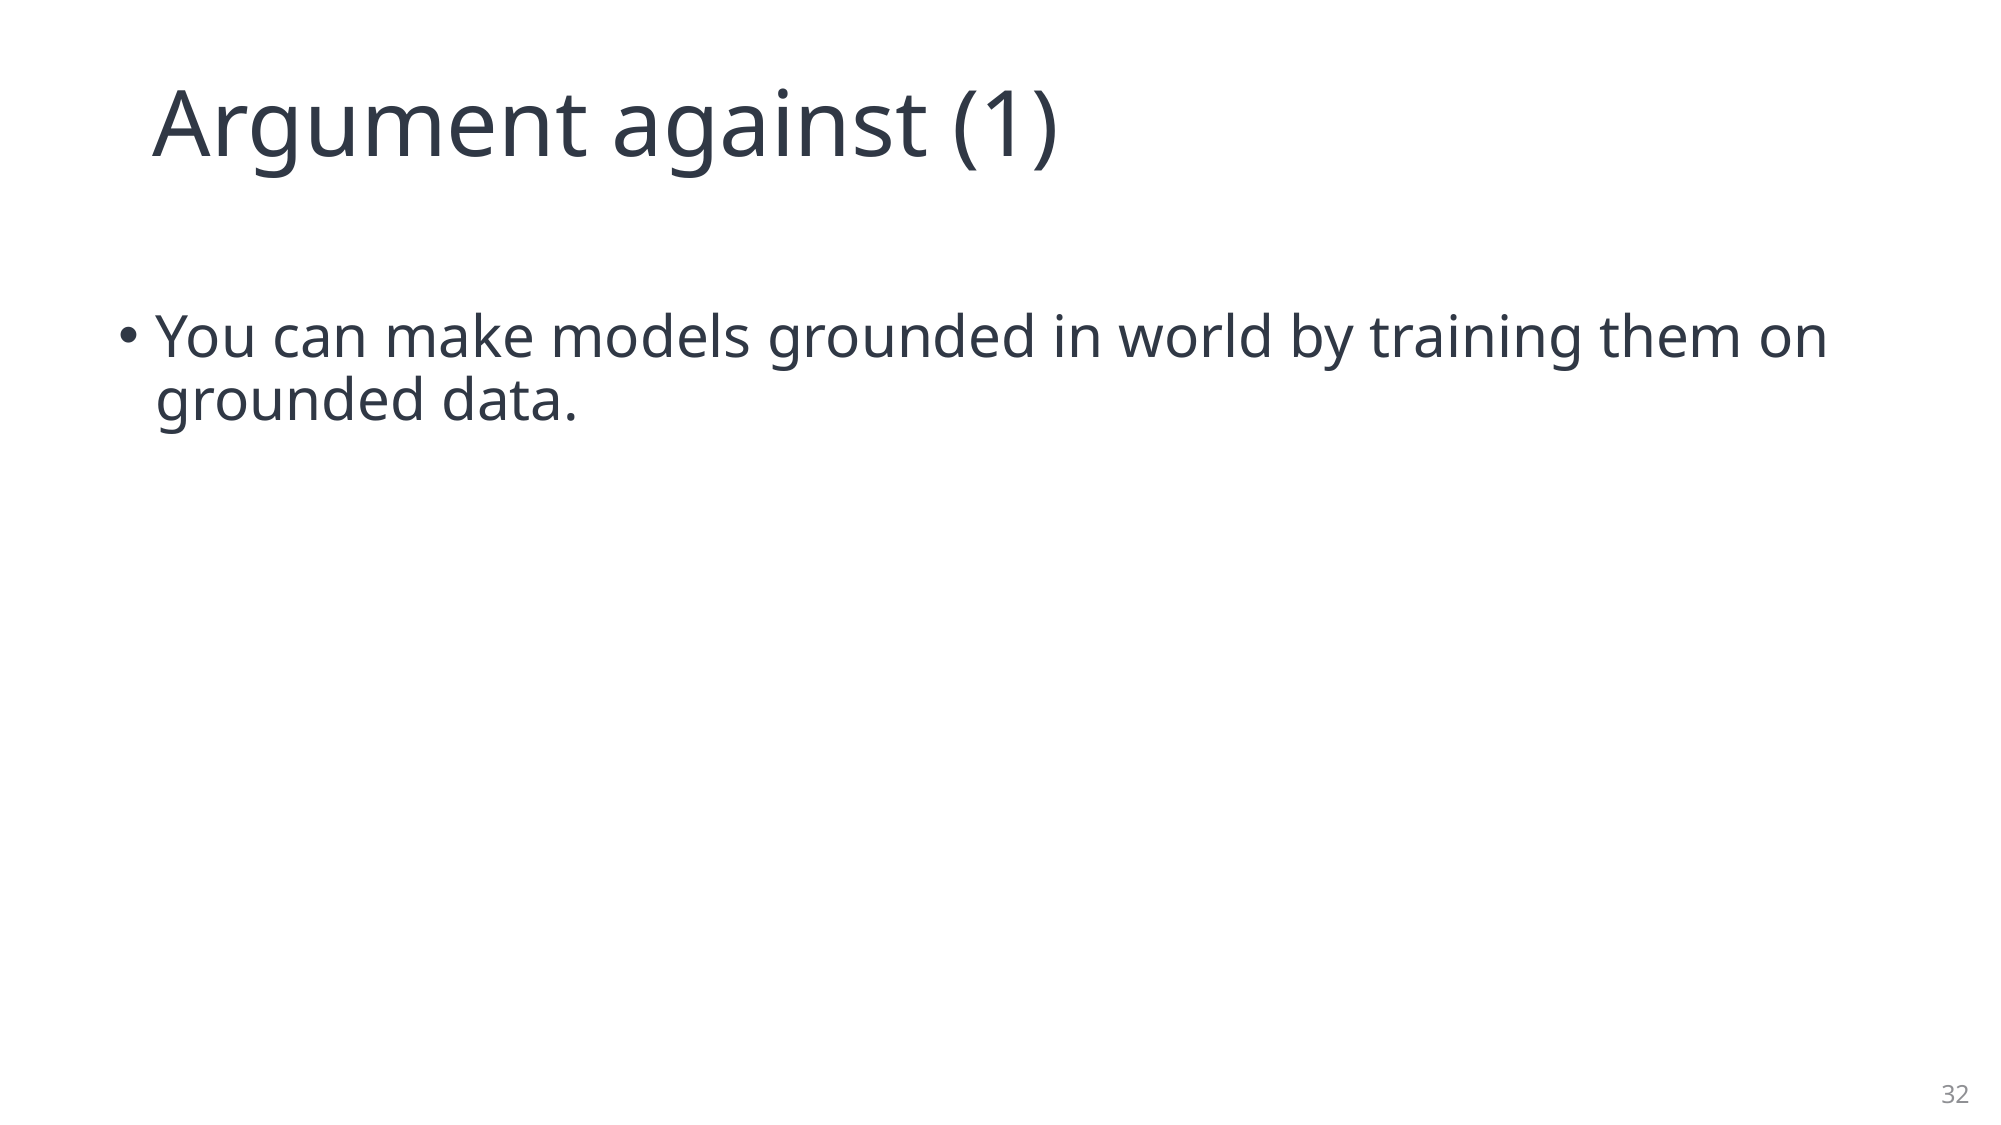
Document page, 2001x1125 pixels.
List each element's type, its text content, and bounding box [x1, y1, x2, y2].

list You can make models grounded in world by training them on grounded data. [103, 299, 1863, 1014]
title Argument against (1) [137, 47, 1863, 206]
slide_number 32 [1912, 1065, 2000, 1125]
